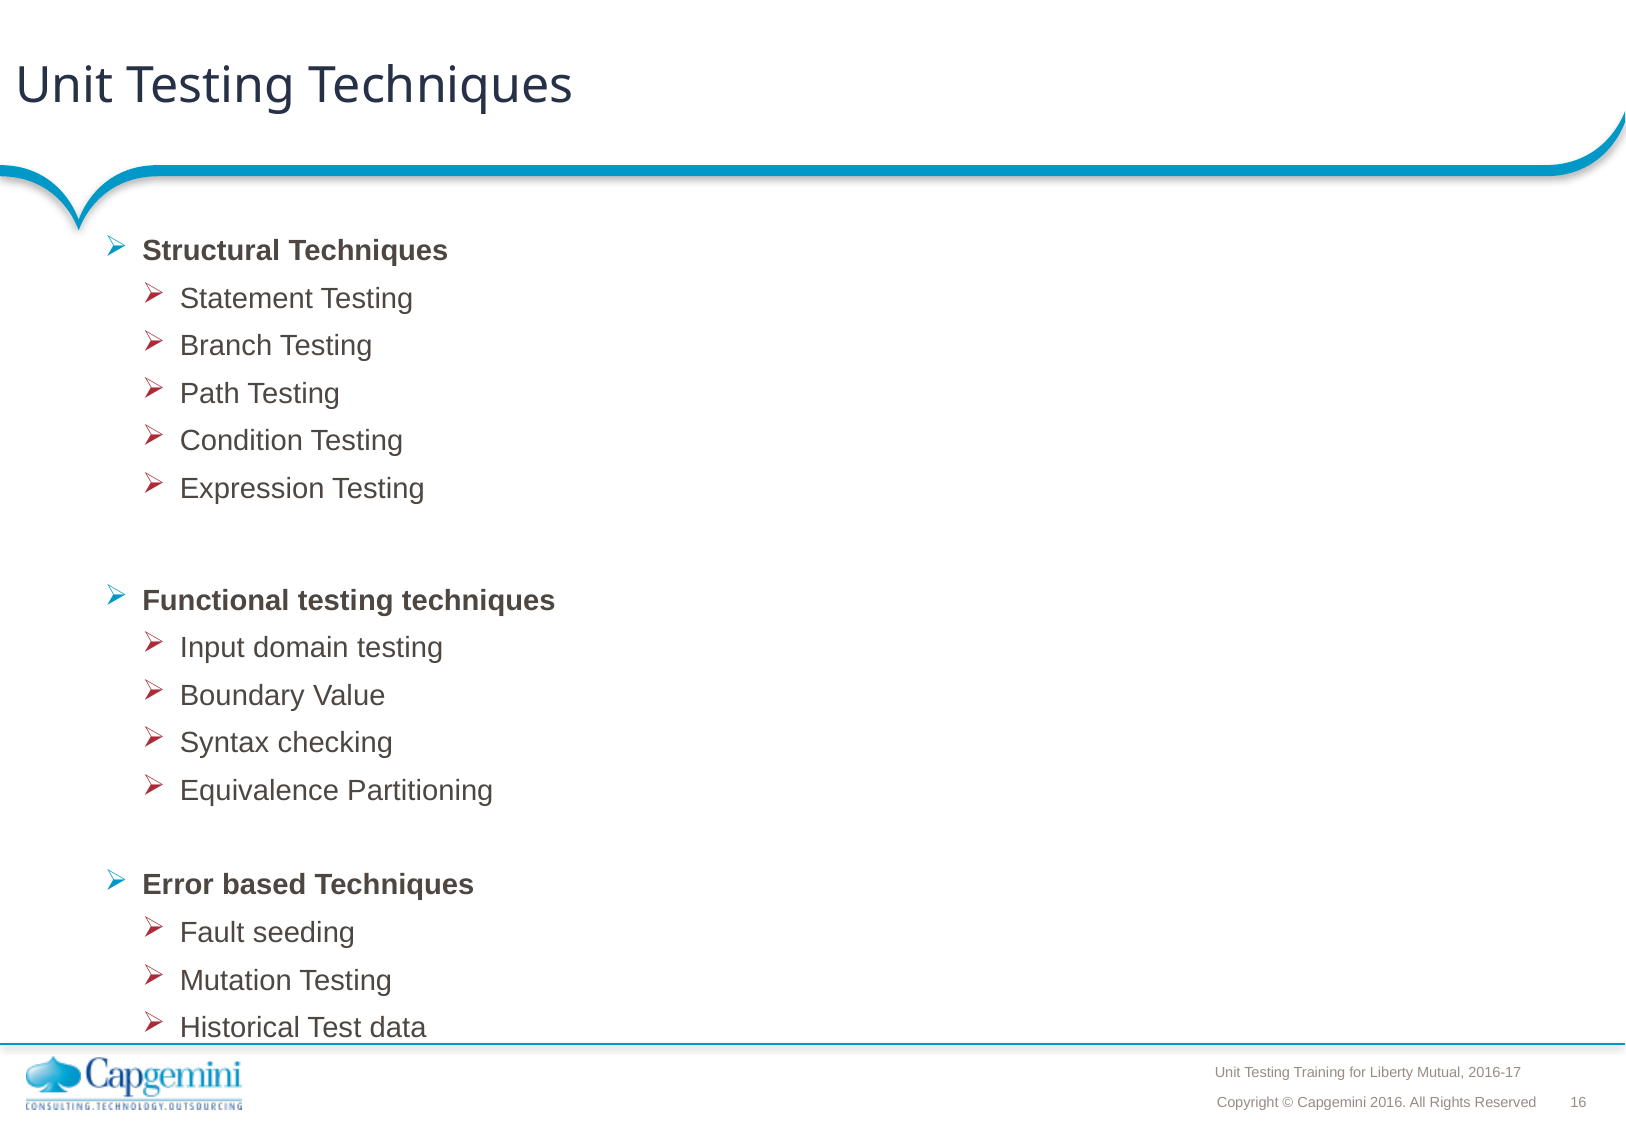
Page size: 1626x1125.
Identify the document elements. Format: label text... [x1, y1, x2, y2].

list Structural Techniques Statement Testing Branch Testing Path Testing Condition Testing Expression Testing Functional testing techniques Input domain testing Boundary Value Syntax checking Equivalence Partitioning Error based Techniques Fault seeding Mutation Testing Historical Test data [104, 219, 1388, 1041]
title Unit Testing Techniques [0, 0, 1625, 165]
picture [26, 1056, 242, 1110]
